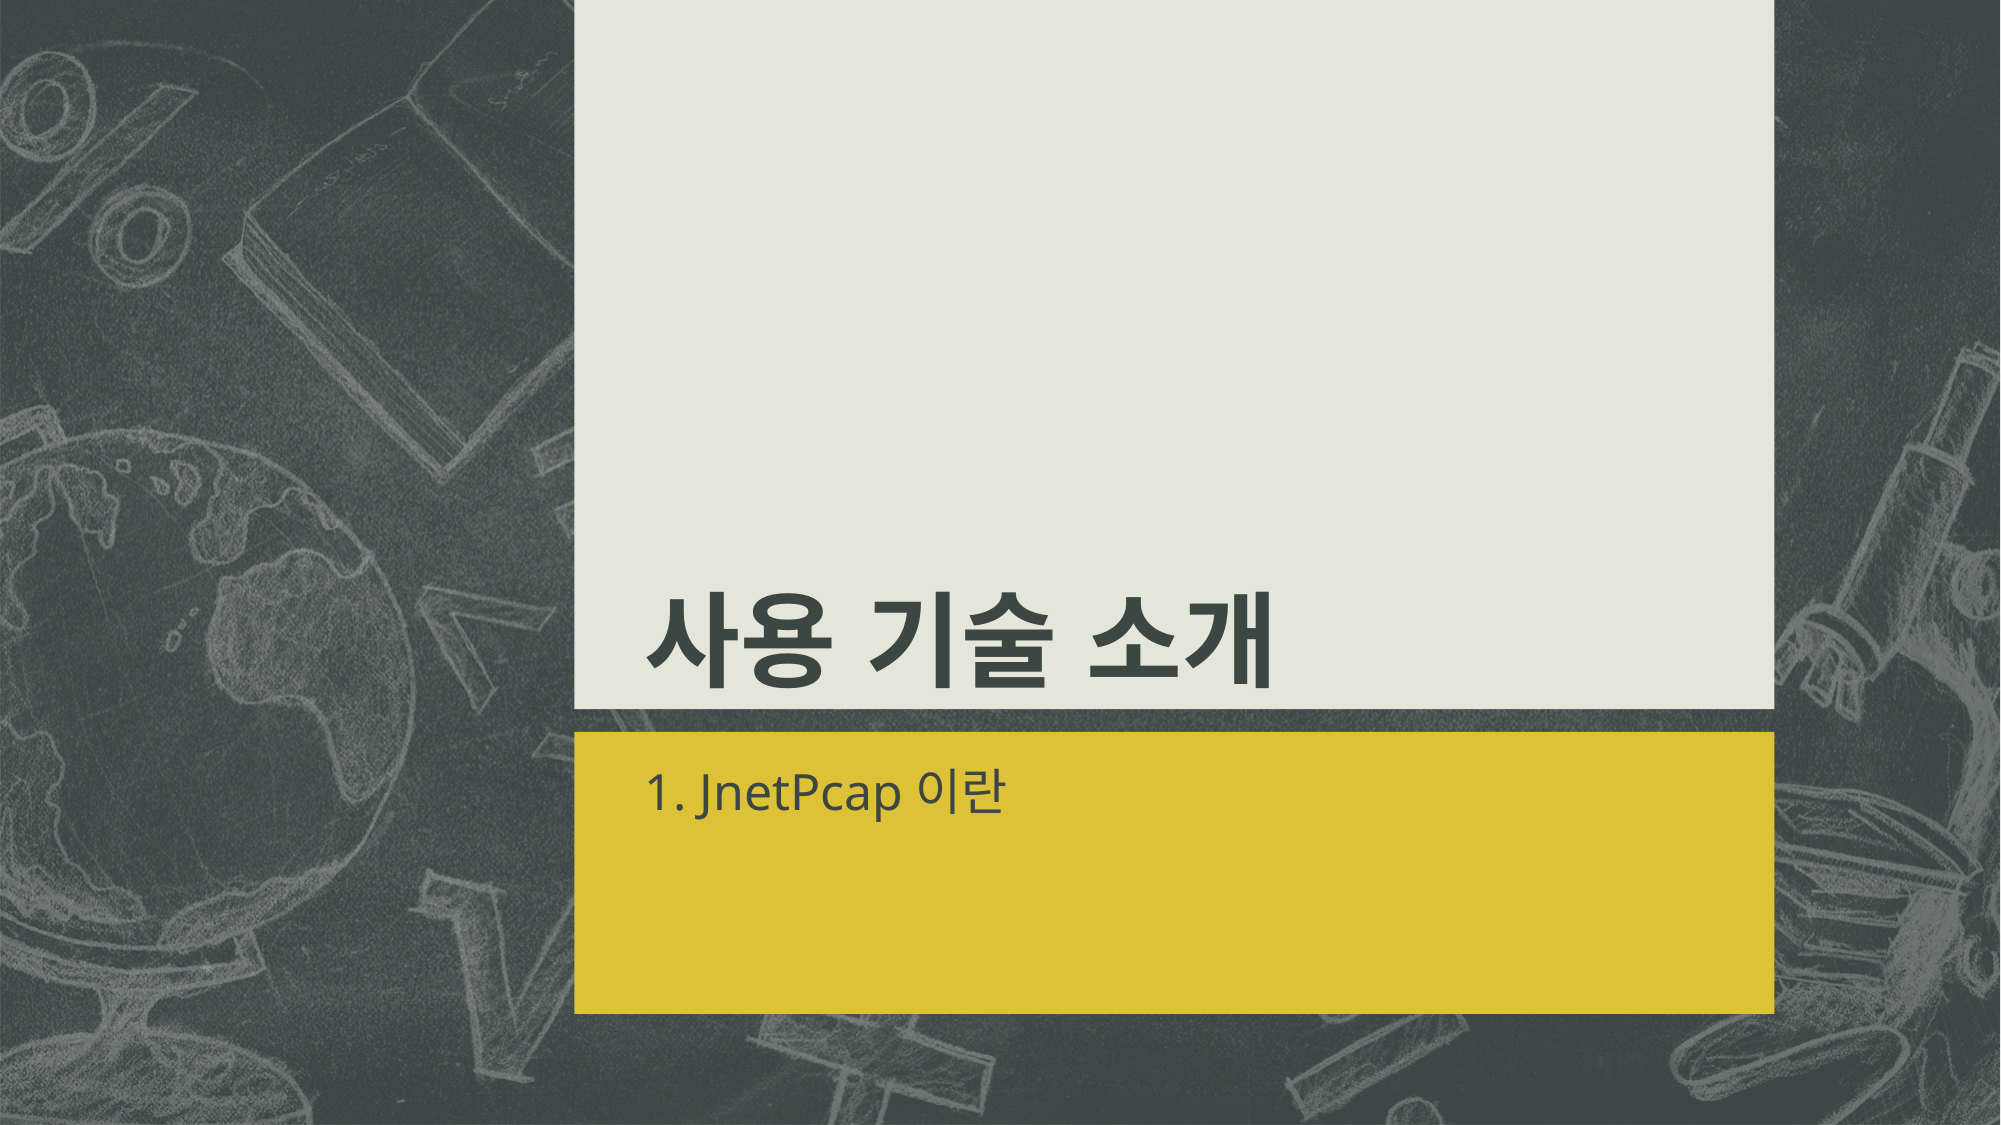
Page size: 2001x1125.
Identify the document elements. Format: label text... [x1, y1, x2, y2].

picture [0, 0, 2001, 1125]
title 사용 기술 소개 [629, 108, 1712, 710]
list 1. JnetPcap이란 [629, 752, 1712, 999]
